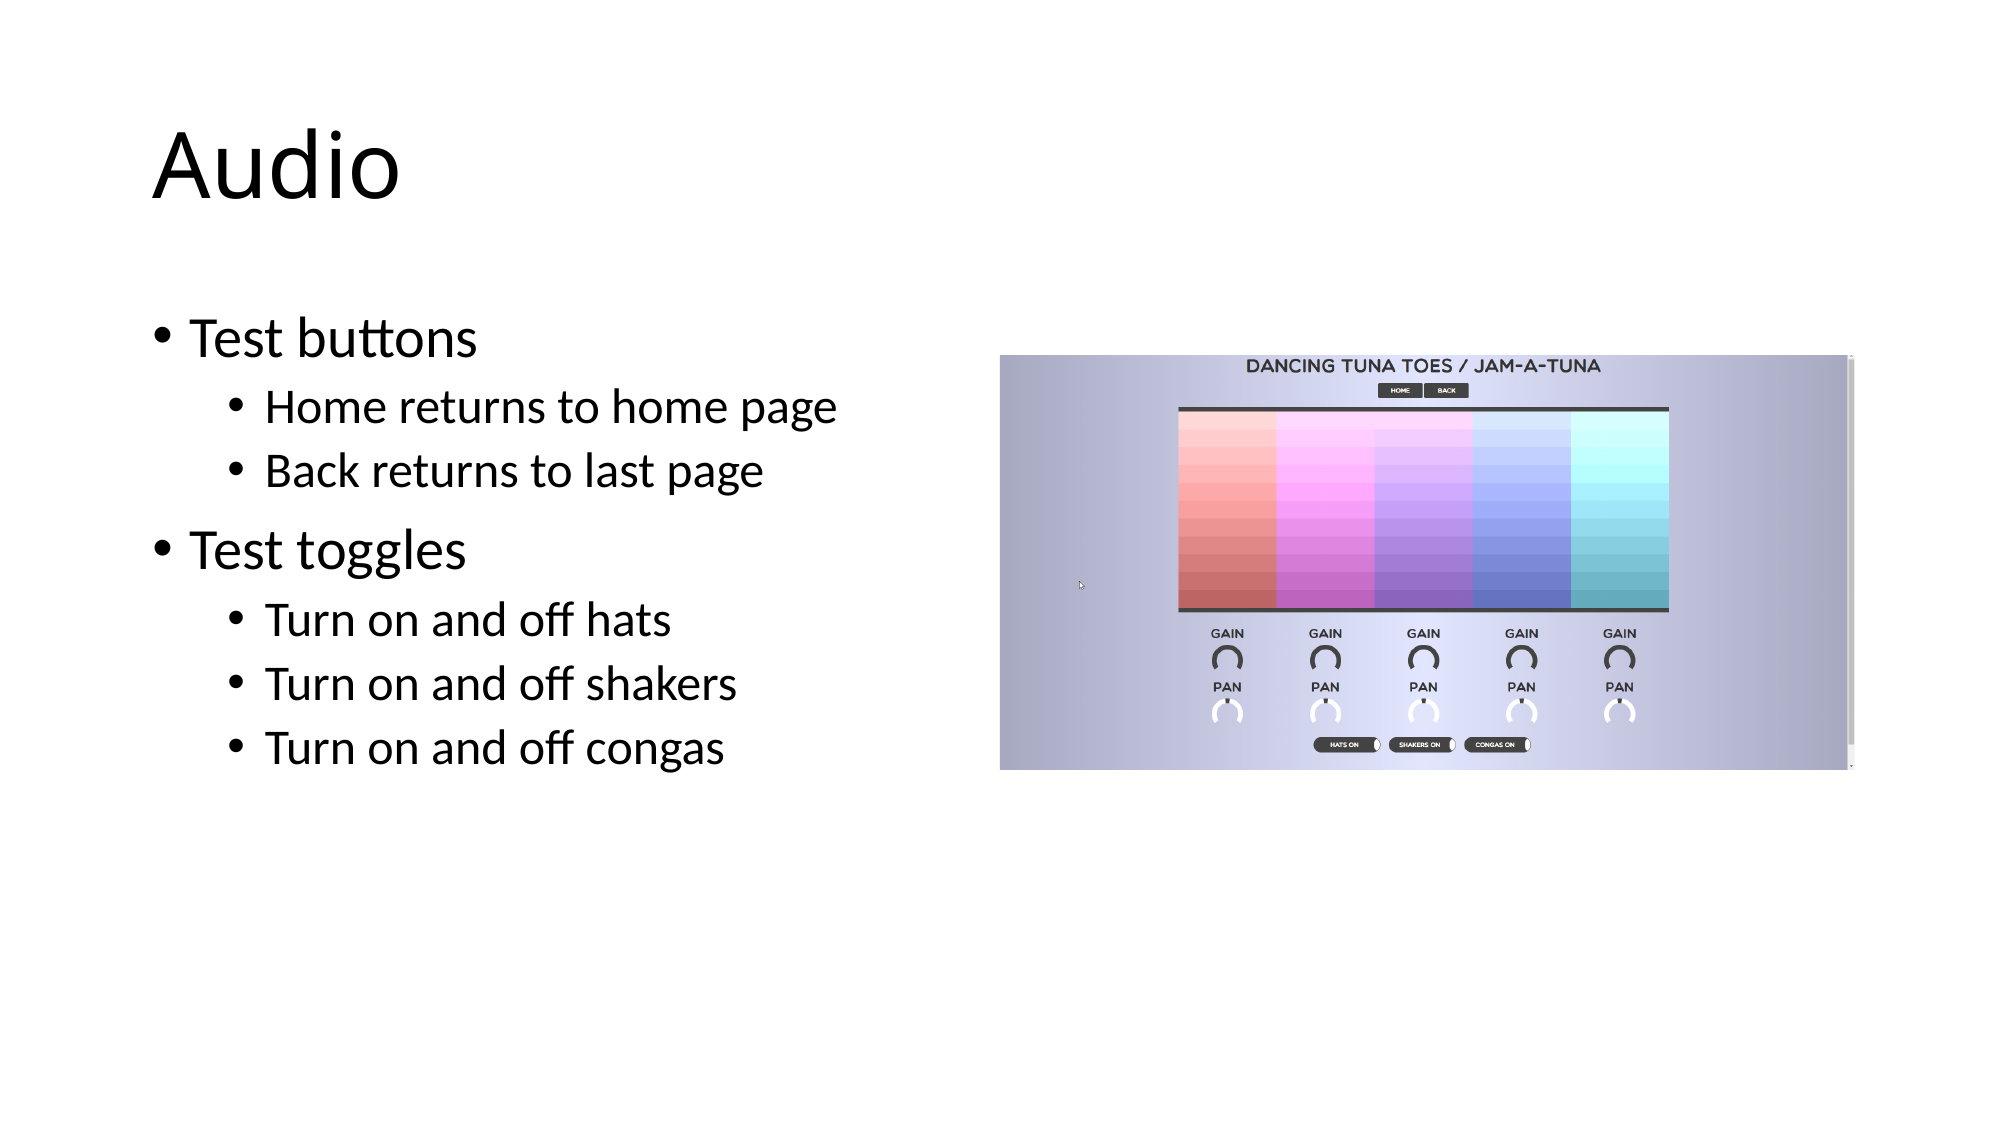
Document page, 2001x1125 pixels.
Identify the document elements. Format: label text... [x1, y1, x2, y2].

title Audio [137, 59, 1863, 278]
list Test buttons Home returns to home page Back returns to last page Test toggles Turn on and off hats Turn on and off shakers Turn on and off congas [137, 299, 975, 1014]
picture [999, 355, 1855, 770]
